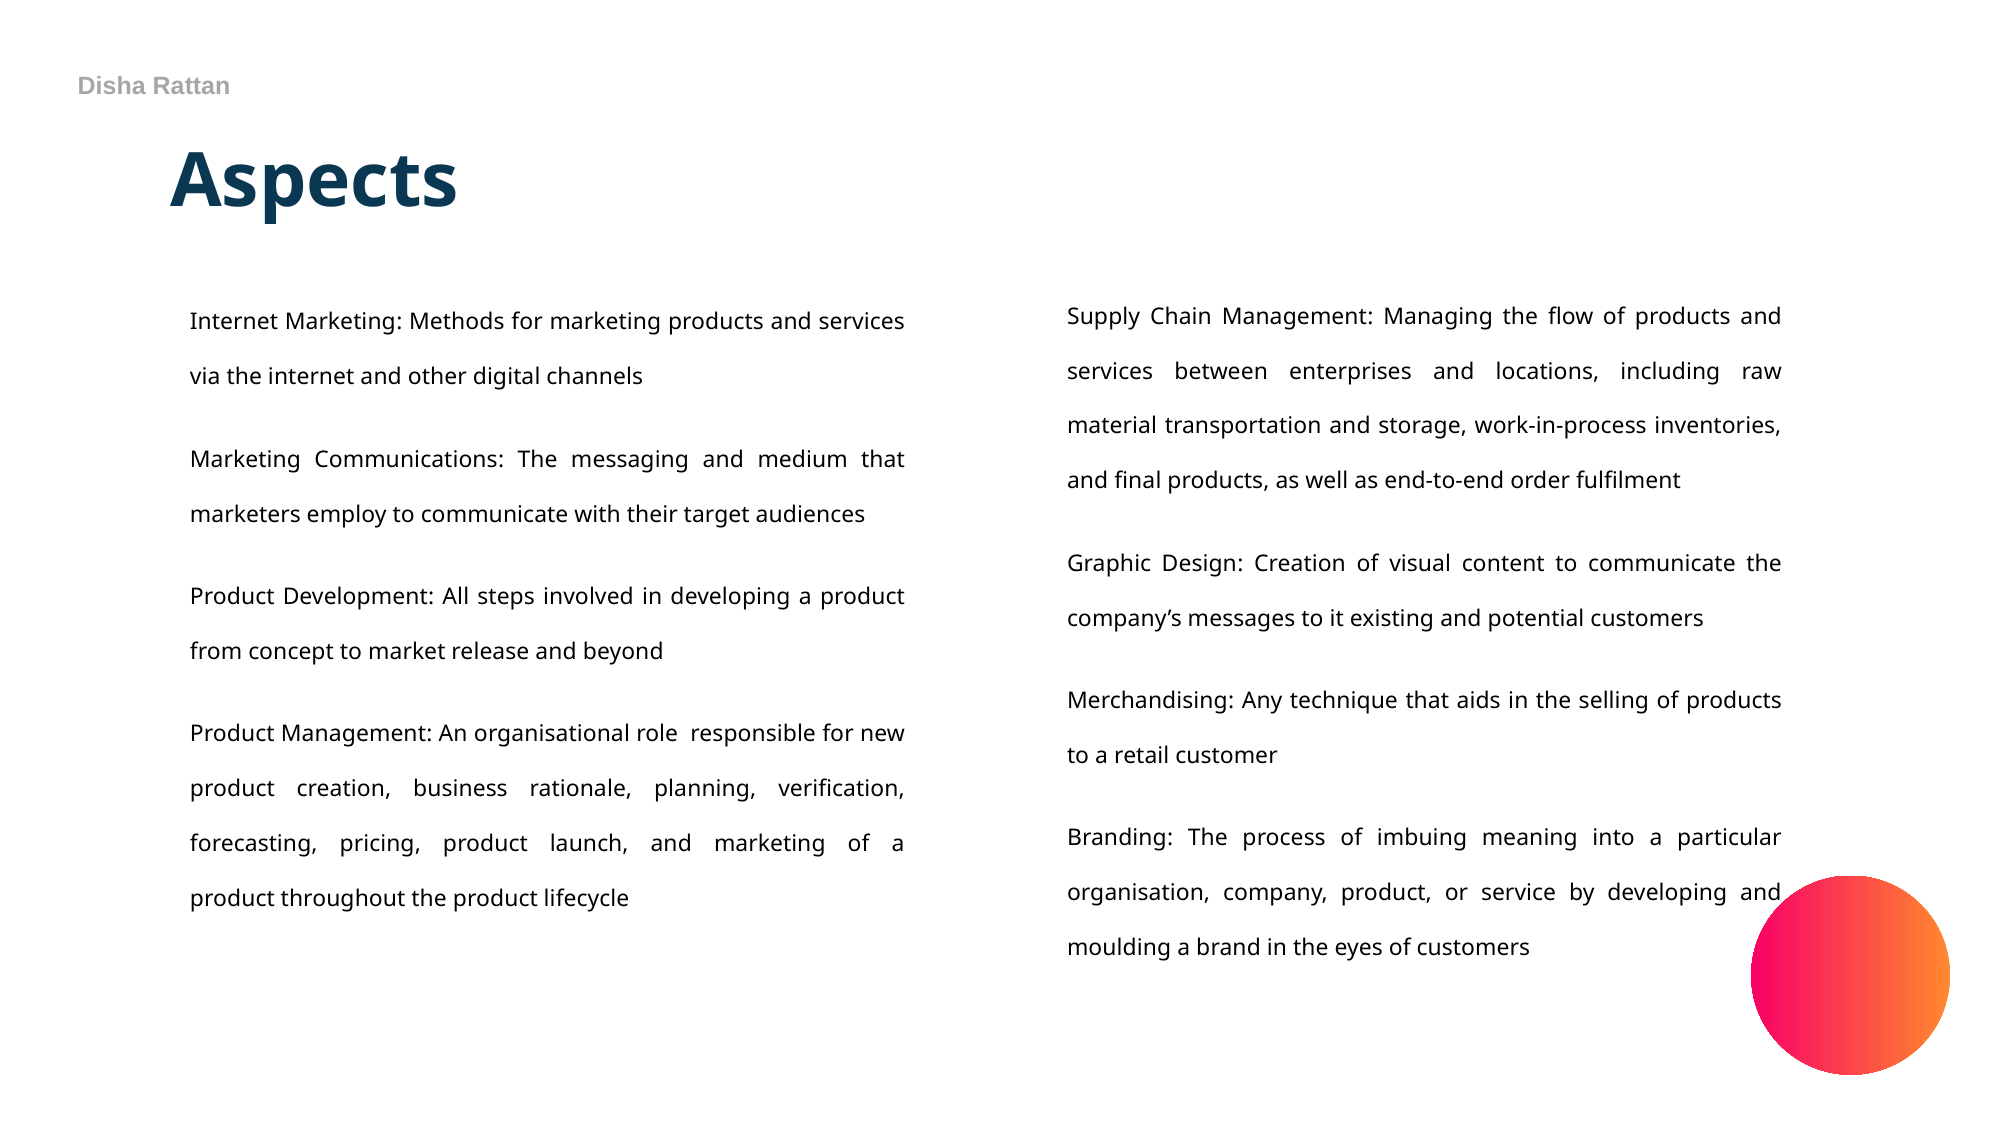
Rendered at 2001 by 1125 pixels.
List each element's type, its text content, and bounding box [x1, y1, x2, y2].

text_box Aspects [162, 124, 1340, 229]
text_box Internet Marketing: Methods for marketing products and services via the internet and other digital channels Marketing Communications: The messaging and medium that marketers employ to communicate with their target audiences Product Development: All steps involved in developing a product from concept to market release and beyond Product Management: An organisational role responsible for new product creation, business rationale, planning, verification, forecasting, pricing, product launch, and marketing of a product throughout the product lifecycle [182, 272, 914, 947]
text_box [1751, 875, 1951, 1075]
text_box Supply Chain Management: Managing the flow of products and services between enterprises and locations, including raw material transportation and storage, work-in-process inventories, and final products, as well as end-to-end order fulfilment Graphic Design: Creation of visual content to communicate the company’s messages to it existing and potential customers Merchandising: Any technique that aids in the selling of products to a retail customer Branding: The process of imbuing meaning into a particular organisation, company, product, or service by developing and moulding a brand in the eyes of customers [1059, 266, 1791, 968]
